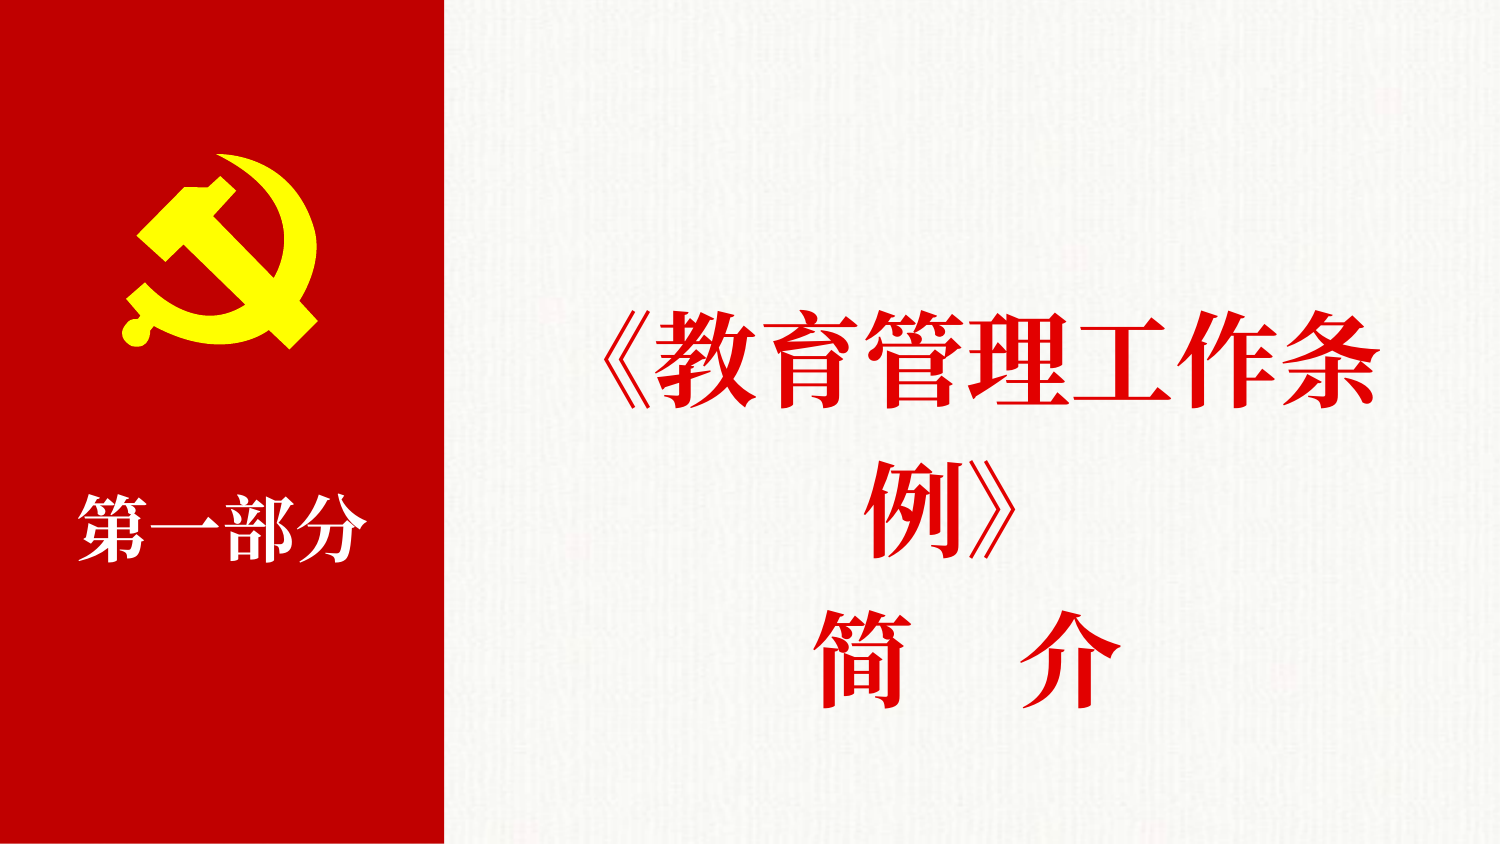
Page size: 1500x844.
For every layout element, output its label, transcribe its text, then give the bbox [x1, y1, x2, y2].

text_box [122, 154, 318, 350]
picture [446, 0, 1500, 844]
text_box 《教育管理工作条例》 简 介 [466, 264, 1467, 726]
text_box [0, 0, 446, 844]
text_box 第一部分 [55, 477, 389, 577]
